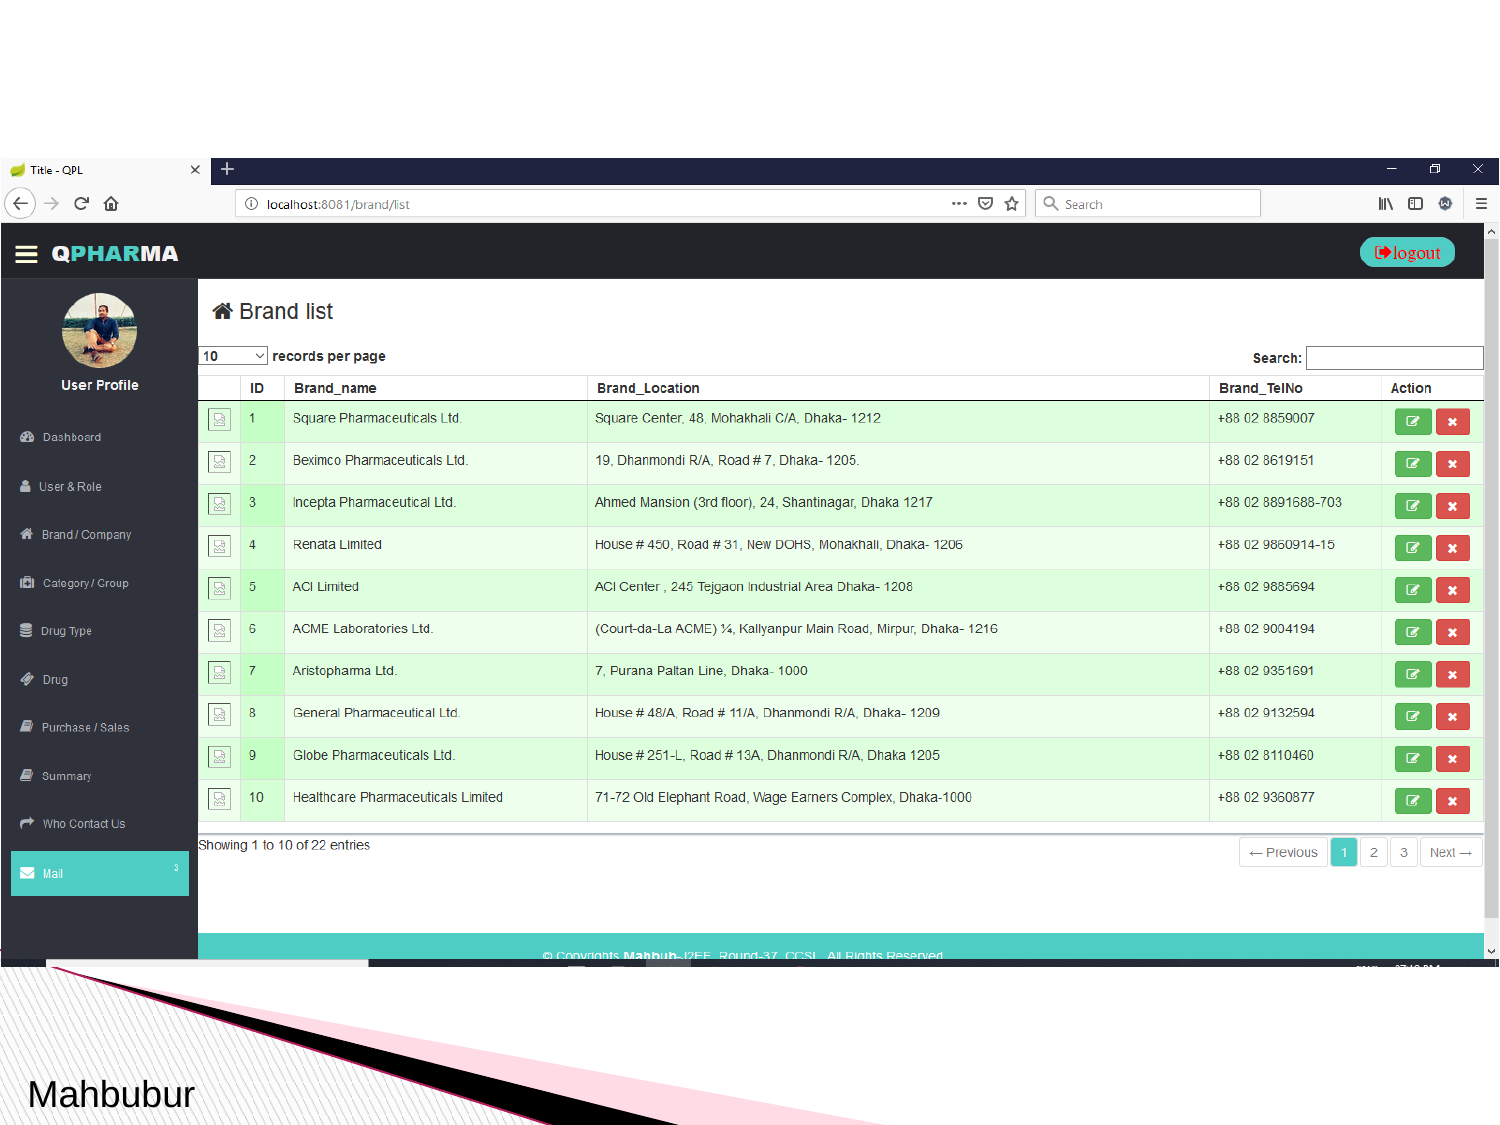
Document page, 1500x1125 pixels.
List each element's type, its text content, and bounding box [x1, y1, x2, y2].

picture [0, 157, 1500, 968]
text_box Mahbubur [12, 1062, 288, 1123]
